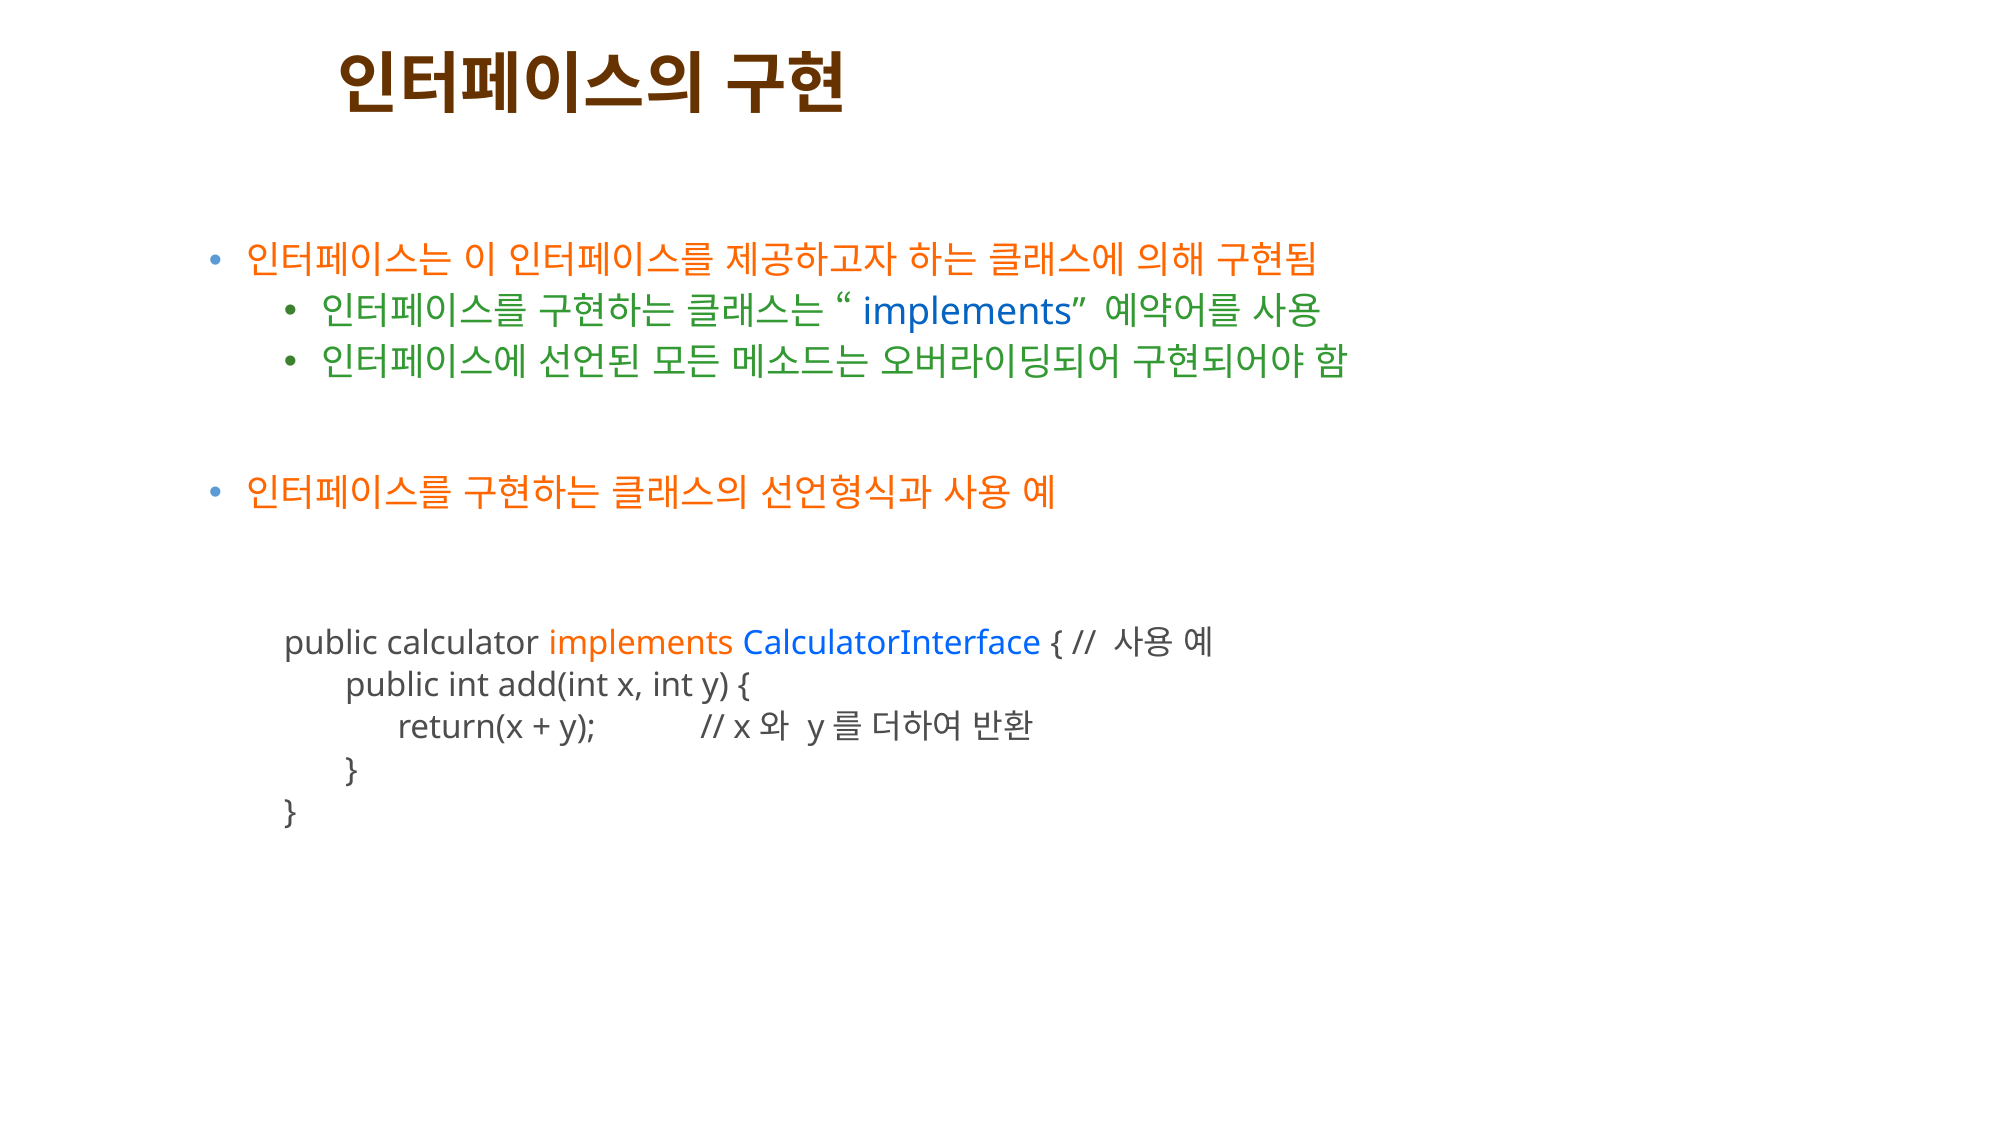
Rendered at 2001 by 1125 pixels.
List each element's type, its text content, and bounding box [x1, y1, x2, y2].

list 인터페이스는 이 인터페이스를 제공하고자 하는 클래스에 의해 구현됨 인터페이스를 구현하는 클래스는 “implements” 예약어를 사용 인터페이스에 선언된 모든 메소드는 오버라이딩되어 구현되어야 함 인터페이스를 구현하는 클래스의 선언형식과 사용 예 public calculator implements CalculatorInterface { // 사용 예 public int add(int x, int y) { return(x + y); // x와 y를 더하여 반환 } } [193, 233, 1529, 1061]
title 인터페이스의 구현 [322, 42, 977, 149]
